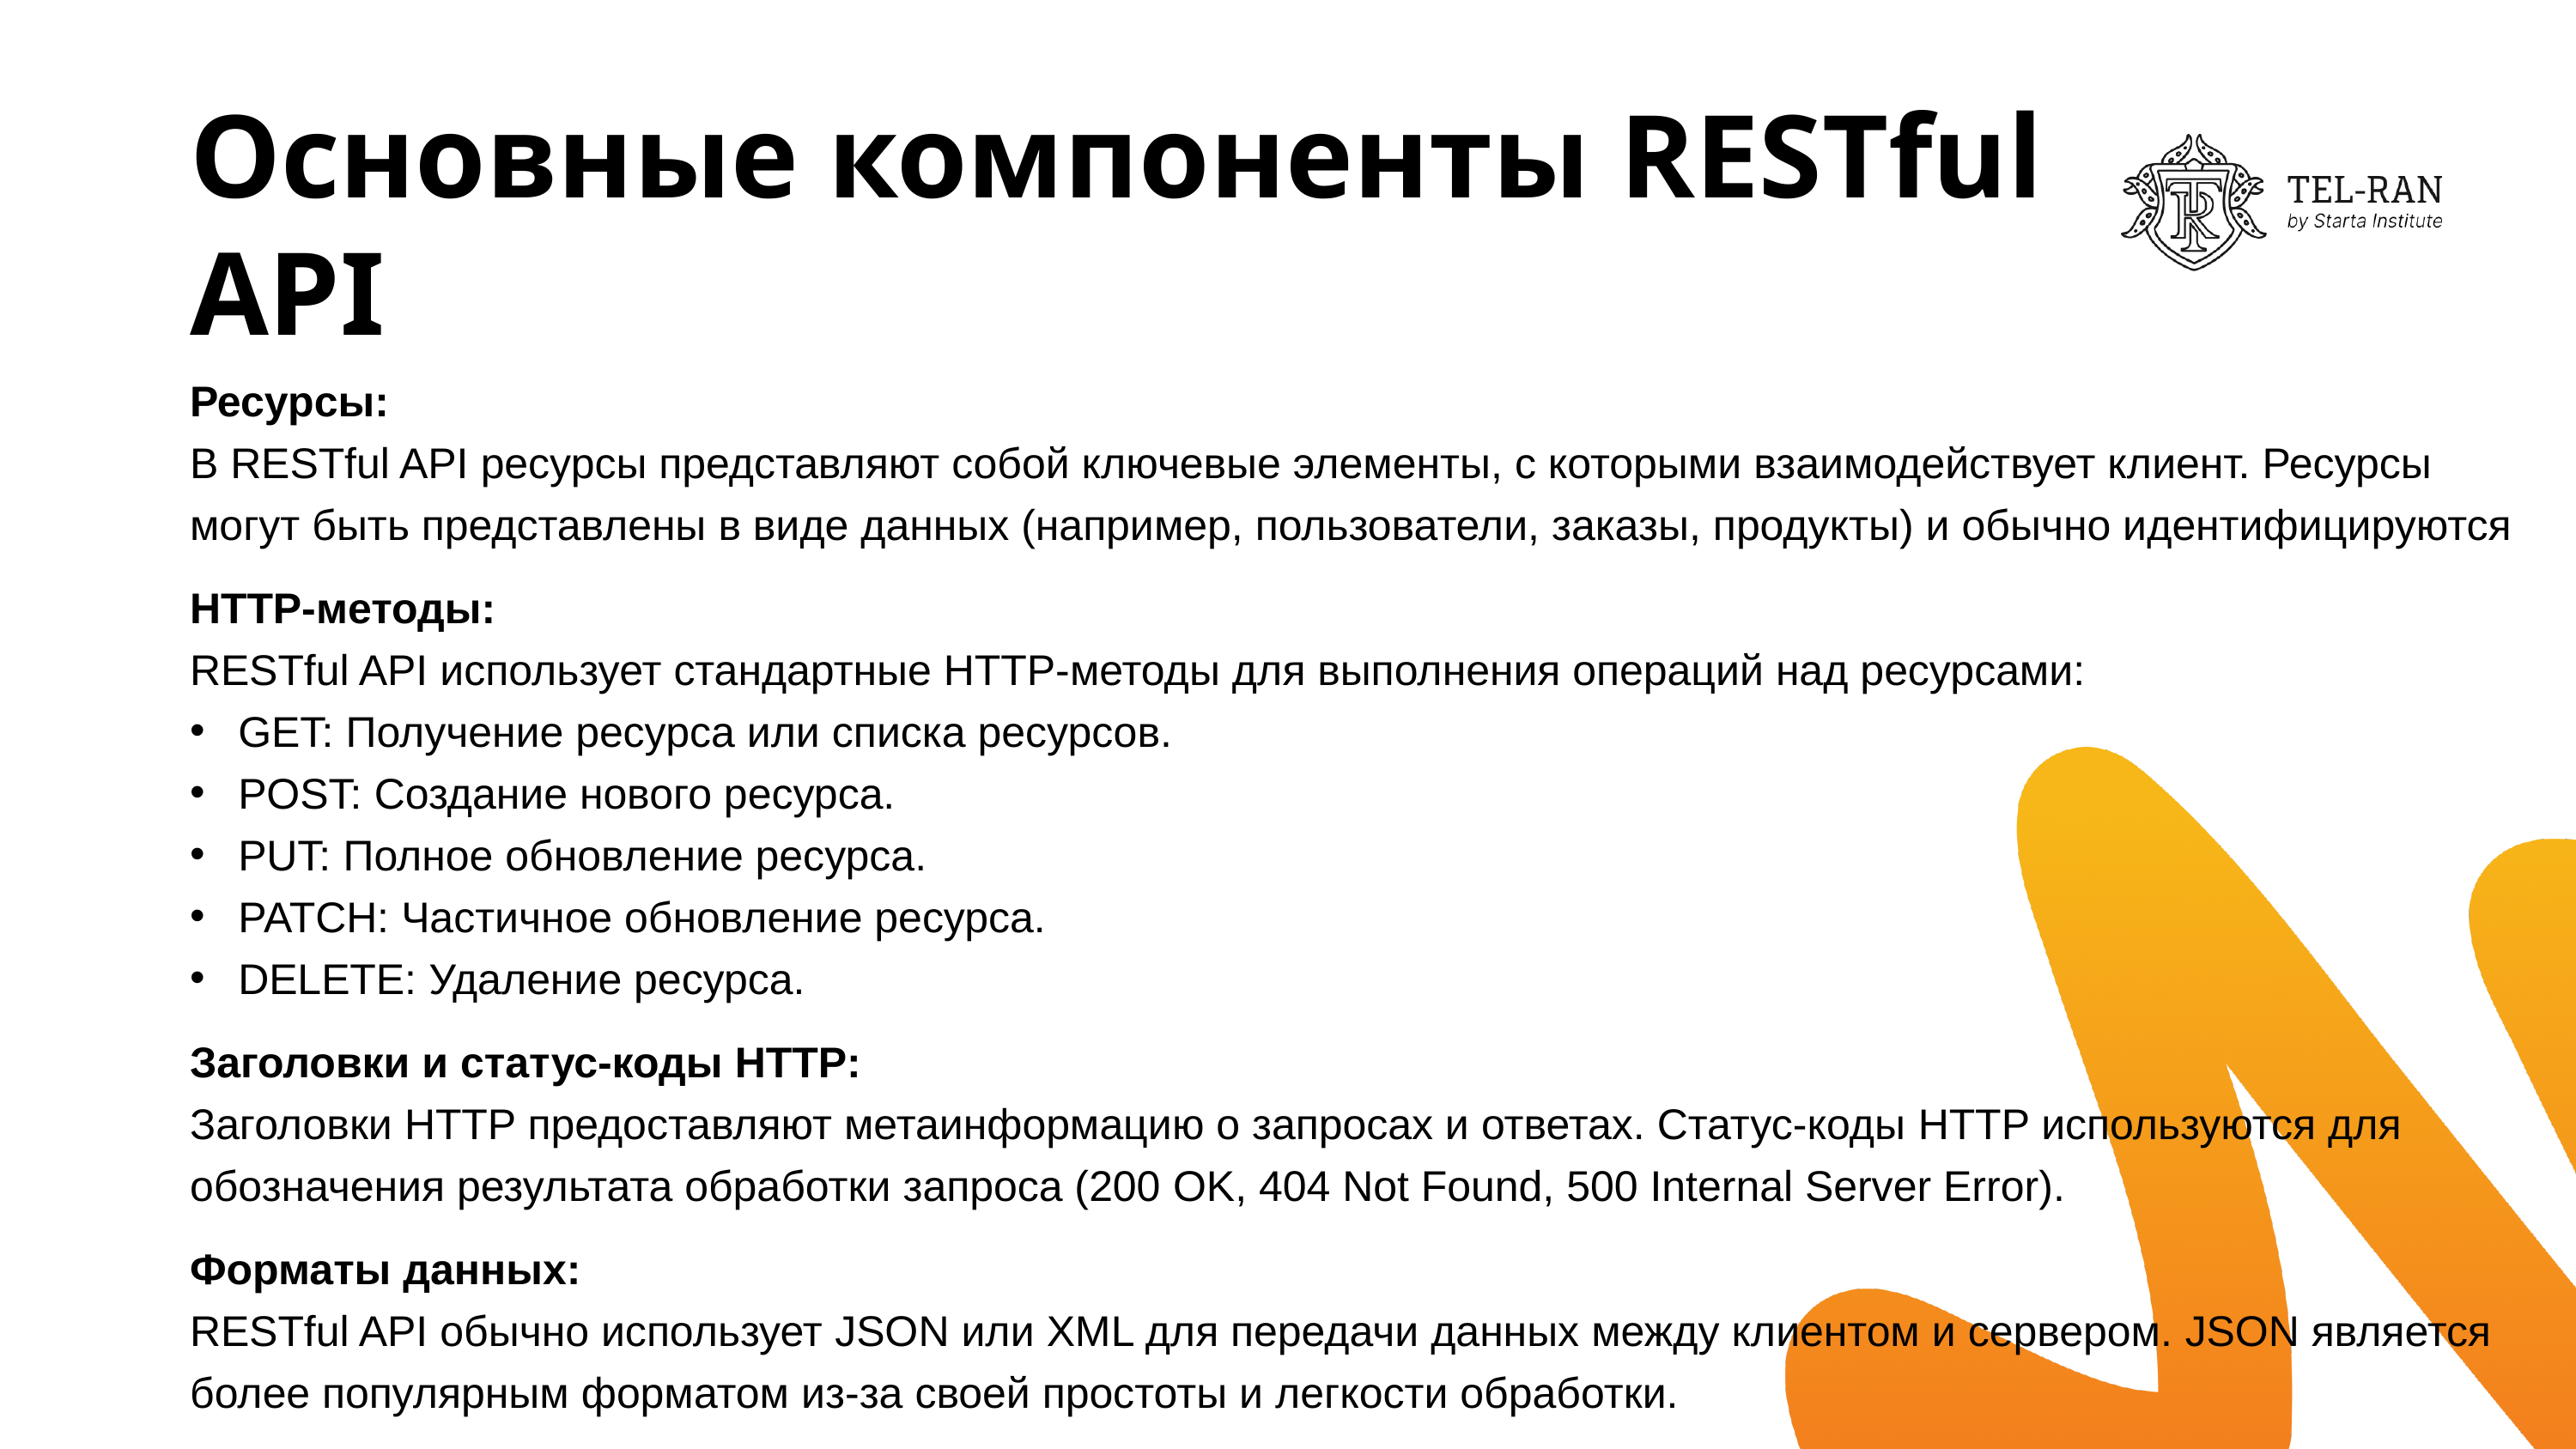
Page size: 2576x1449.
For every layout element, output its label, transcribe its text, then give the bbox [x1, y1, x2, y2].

picture [2121, 134, 2442, 271]
text_box Ресурсы: В RESTful API ресурсы представляют собой ключевые элементы, с которыми взаимодействует клиент. Ресурсы могут быть представлены в виде данных (например, пользователи, заказы, продукты) и обычно идентифицируются HTTP-методы: RESTful API использует стандартные HTTP-методы для выполнения операций над ресурсами: GET: Получение ресурса или списка ресурсов. POST: Создание нового ресурса. PUT: Полное обновление ресурса. PATCH: Частичное обновление ресурса. DELETE: Удаление ресурса. Заголовки и статус-коды HTTP: Заголовки HTTP предоставляют метаинформацию о запросах и ответах. Статус-коды HTTP используются для обозначения результата обработки запроса (200 OK, 404 Not Found, 500 Internal Server Error). Форматы данных: RESTful API обычно использует JSON или XML для передачи данных между клиентом и сервером. JSON является более популярным форматом из-за своей простоты и легкости обработки. [177, 357, 2545, 1423]
title Основные компоненты RESTful API [177, 76, 2107, 357]
picture [1620, 747, 2576, 1449]
